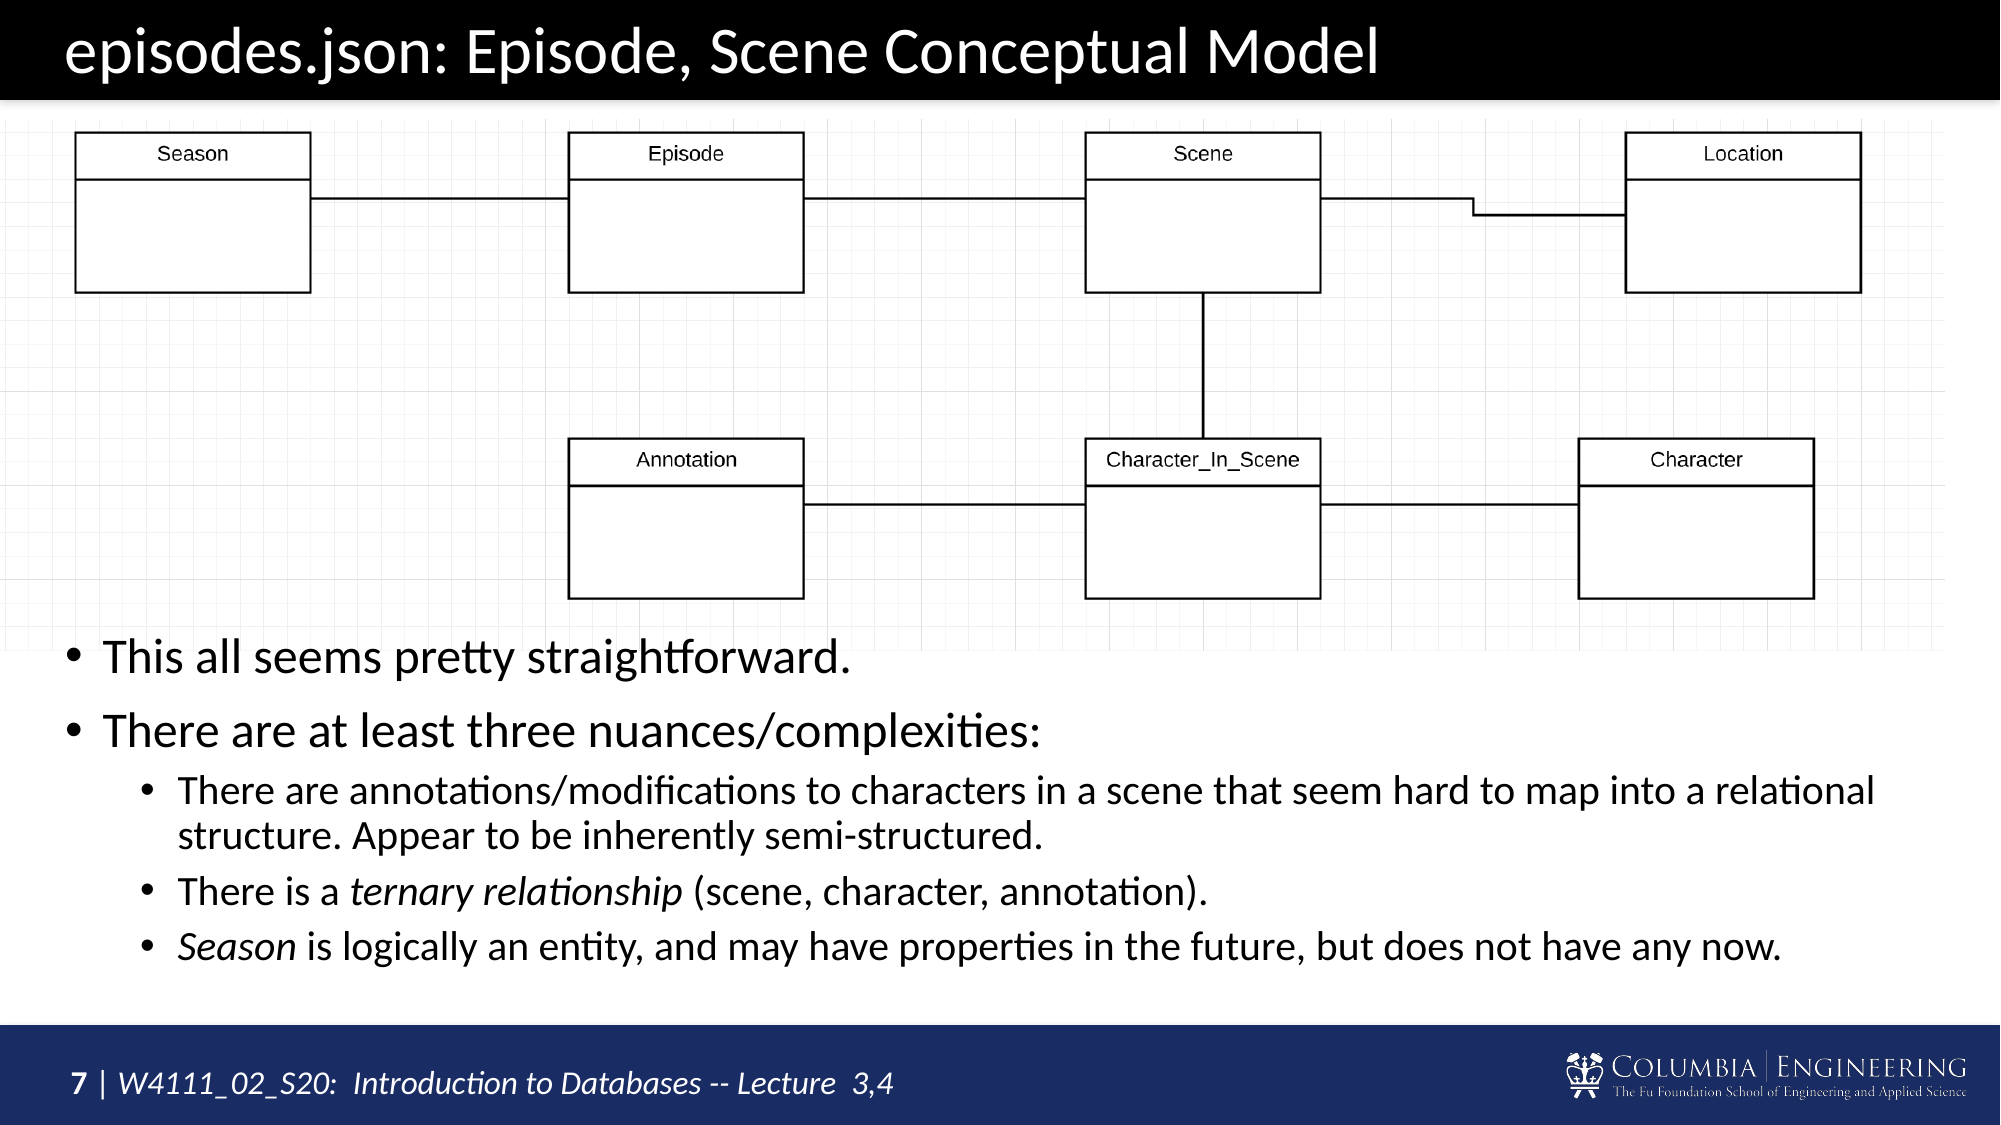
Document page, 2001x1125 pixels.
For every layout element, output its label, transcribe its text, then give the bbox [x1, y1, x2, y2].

picture [0, 119, 1945, 651]
text_box 7 | W4111_02_S20: Introduction to Databases -- Lecture 3,4 [55, 1027, 1540, 1109]
picture [1566, 1050, 1967, 1100]
text_box episodes.json: Episode, Scene Conceptual Model [49, 0, 1540, 95]
text_box [0, 1025, 2000, 1125]
text_box [0, 0, 2000, 100]
list This all seems pretty straightforward. There are at least three nuances/complexities: There are annotations/modifications to characters in a scene that seem hard to map into a relational structure. Appear to be inherently semi-structured. There is a ternary relationship (scene, character, annotation). Season is logically an entity, and may have properties in the future, but does not have any now. [50, 622, 1983, 1004]
